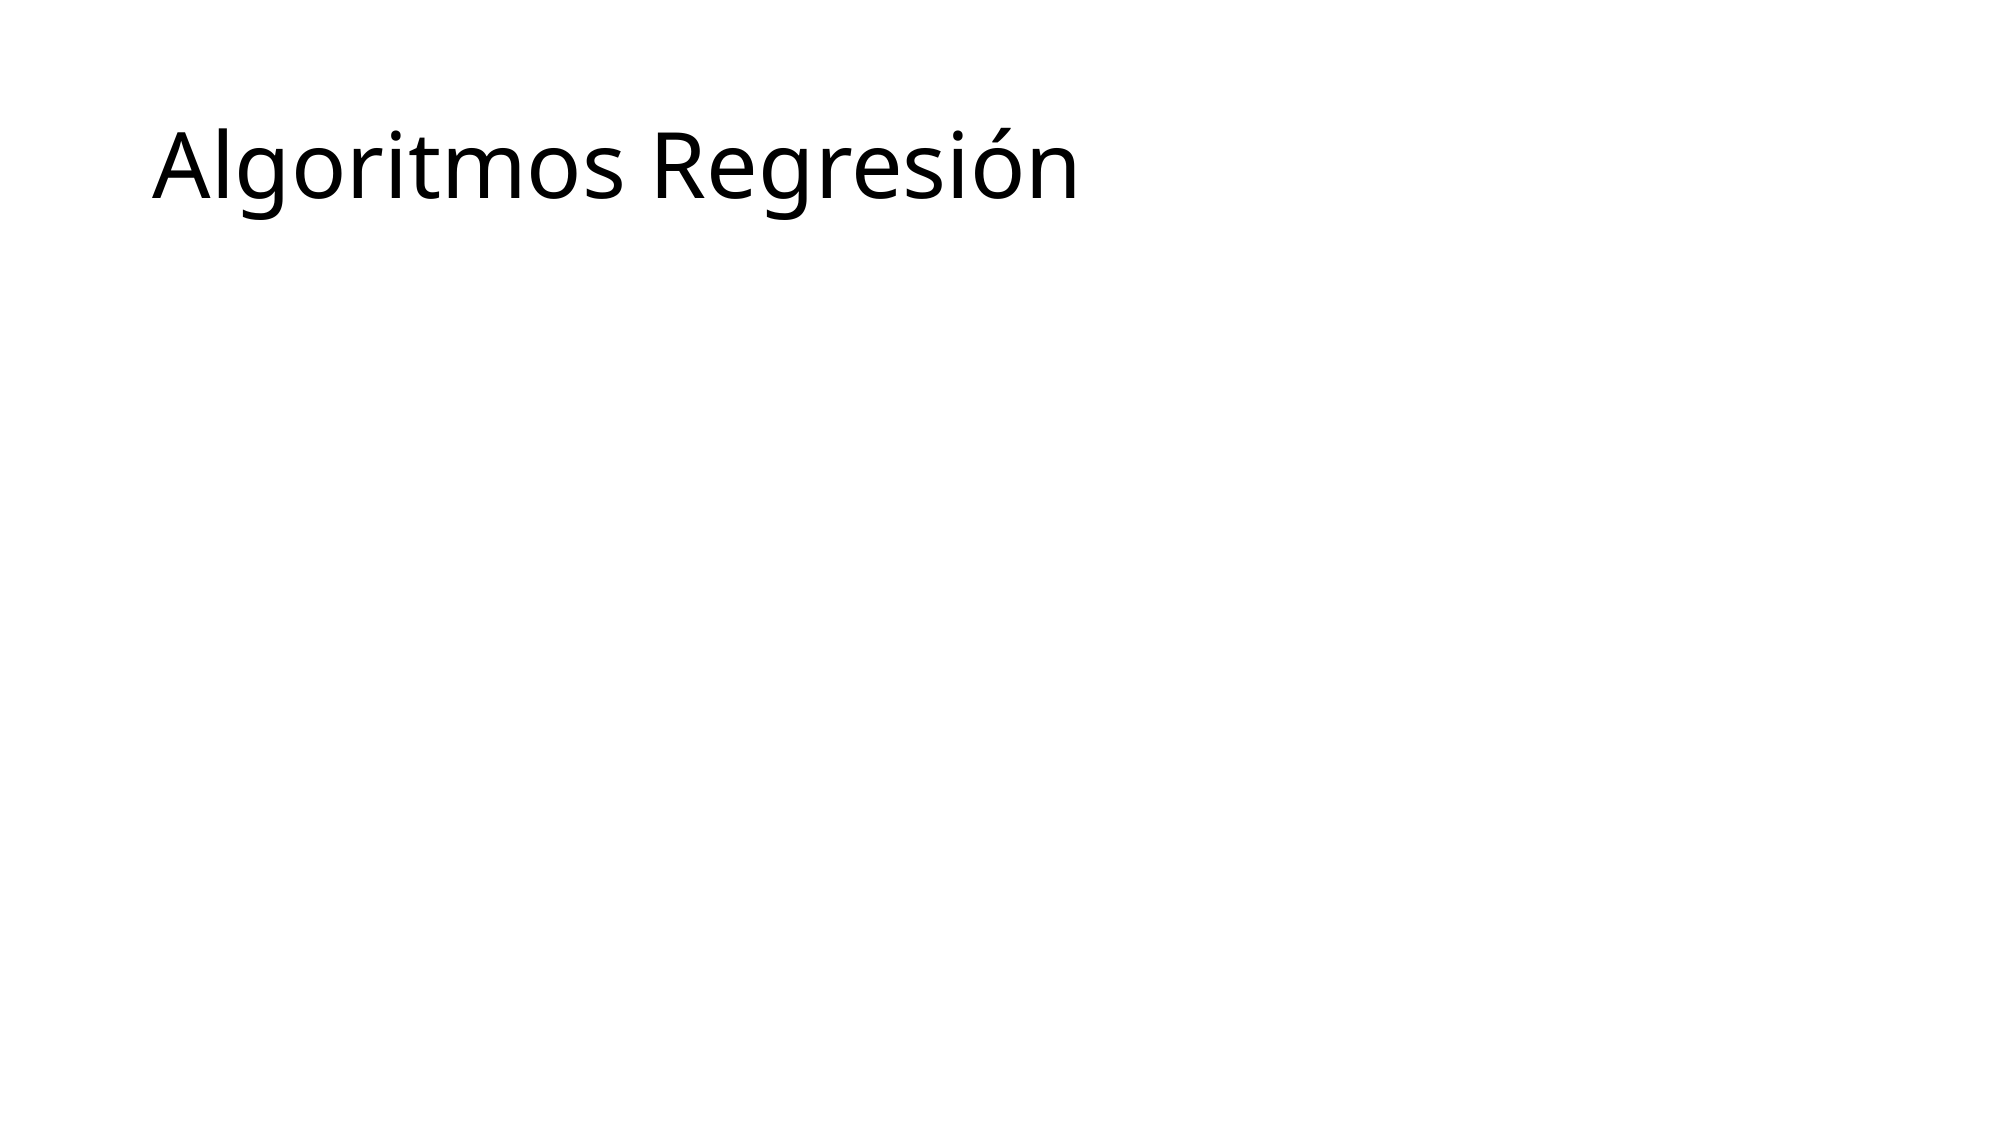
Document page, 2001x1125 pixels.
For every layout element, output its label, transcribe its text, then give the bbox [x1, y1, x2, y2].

title Algoritmos Regresión [137, 59, 1863, 278]
